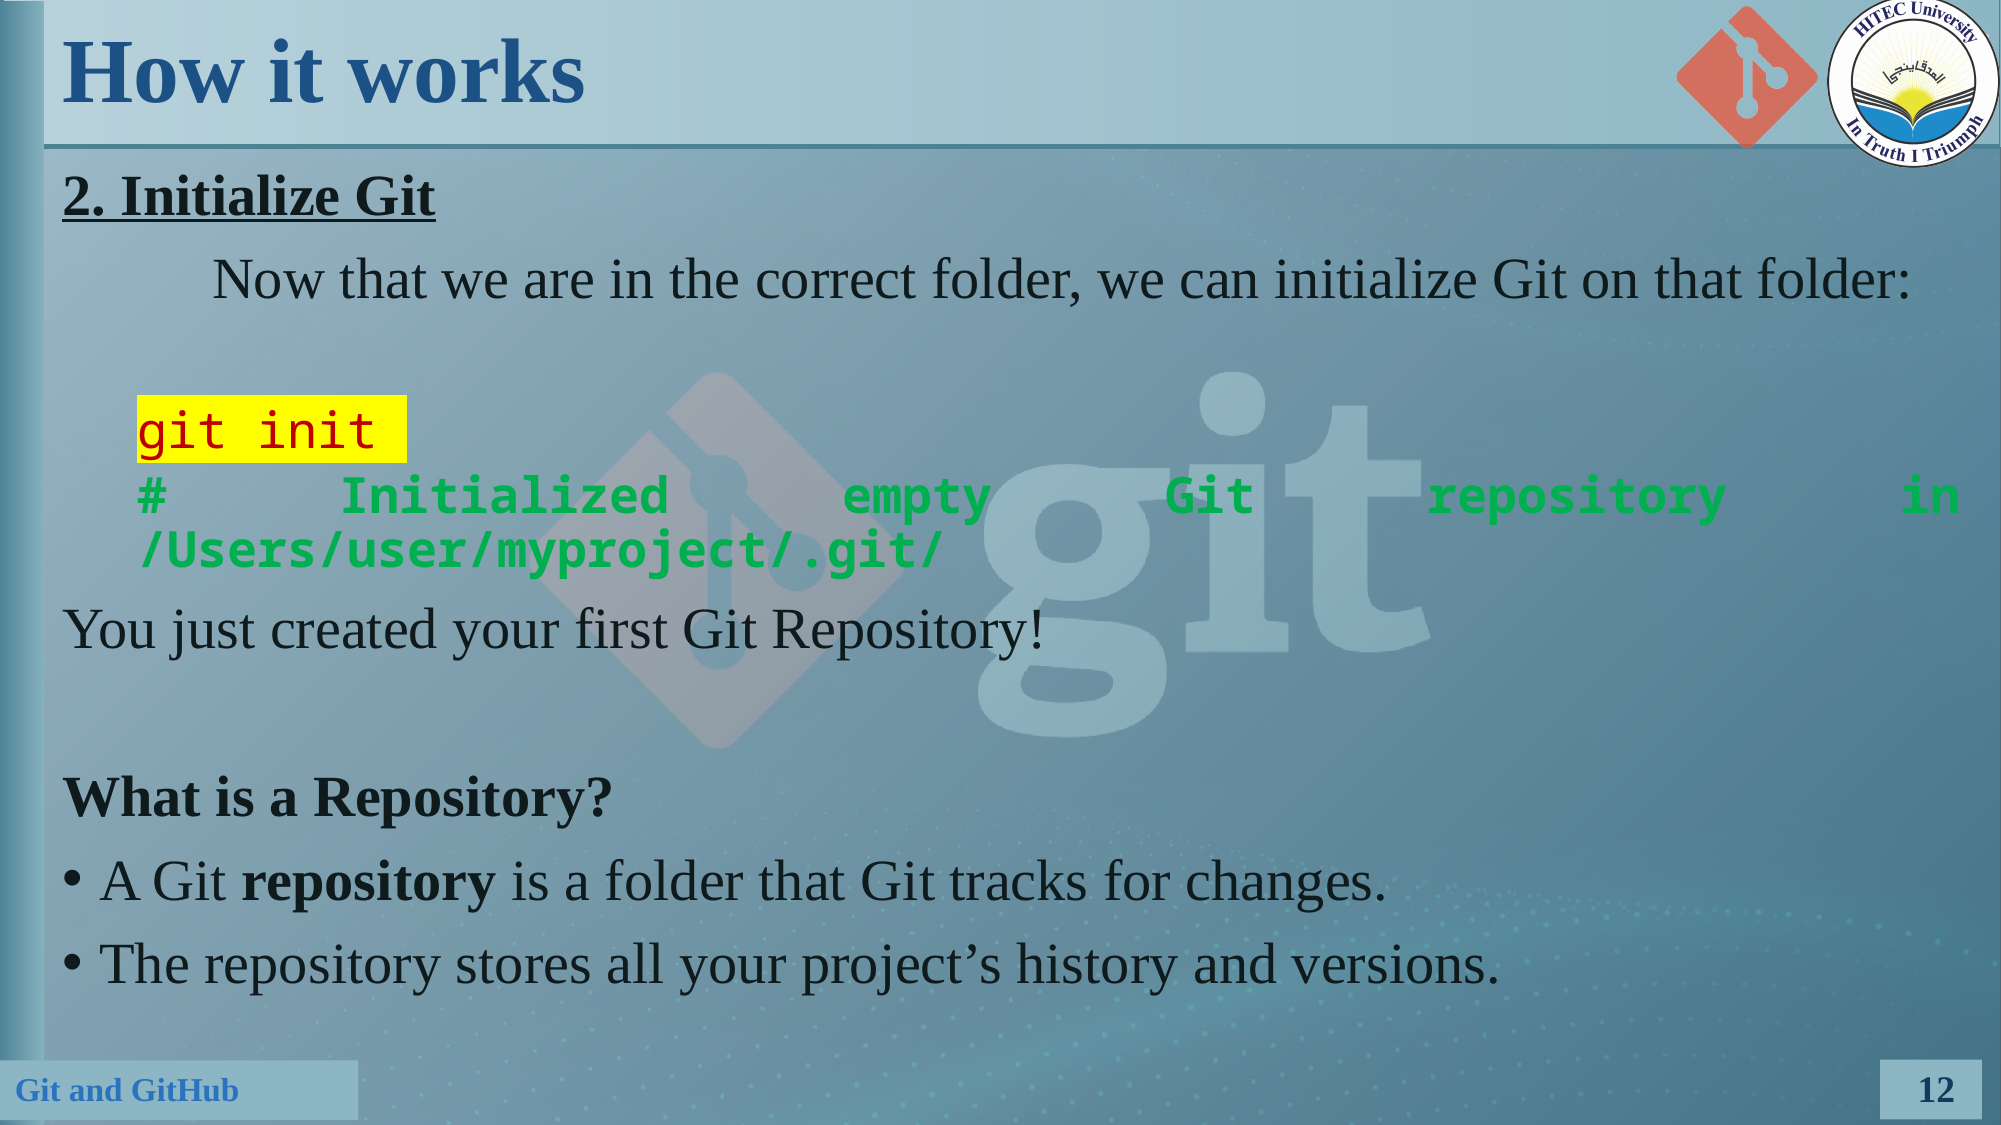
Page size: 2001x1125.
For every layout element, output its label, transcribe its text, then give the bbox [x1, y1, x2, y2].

slide_number 12 [1692, 1057, 1970, 1118]
picture [1827, 0, 2000, 168]
title How it works [47, 5, 1915, 141]
list 2. Initialize Git Now that we are in the correct folder, we can initialize Git on that folder: git init # Initialized empty Git repository in /Users/user/myproject/.git/ You just created your first Git Repository! What is a Repository? A Git repository is a folder that Git tracks for changes. The repository stores all your project’s history and versions. [47, 157, 1975, 1057]
